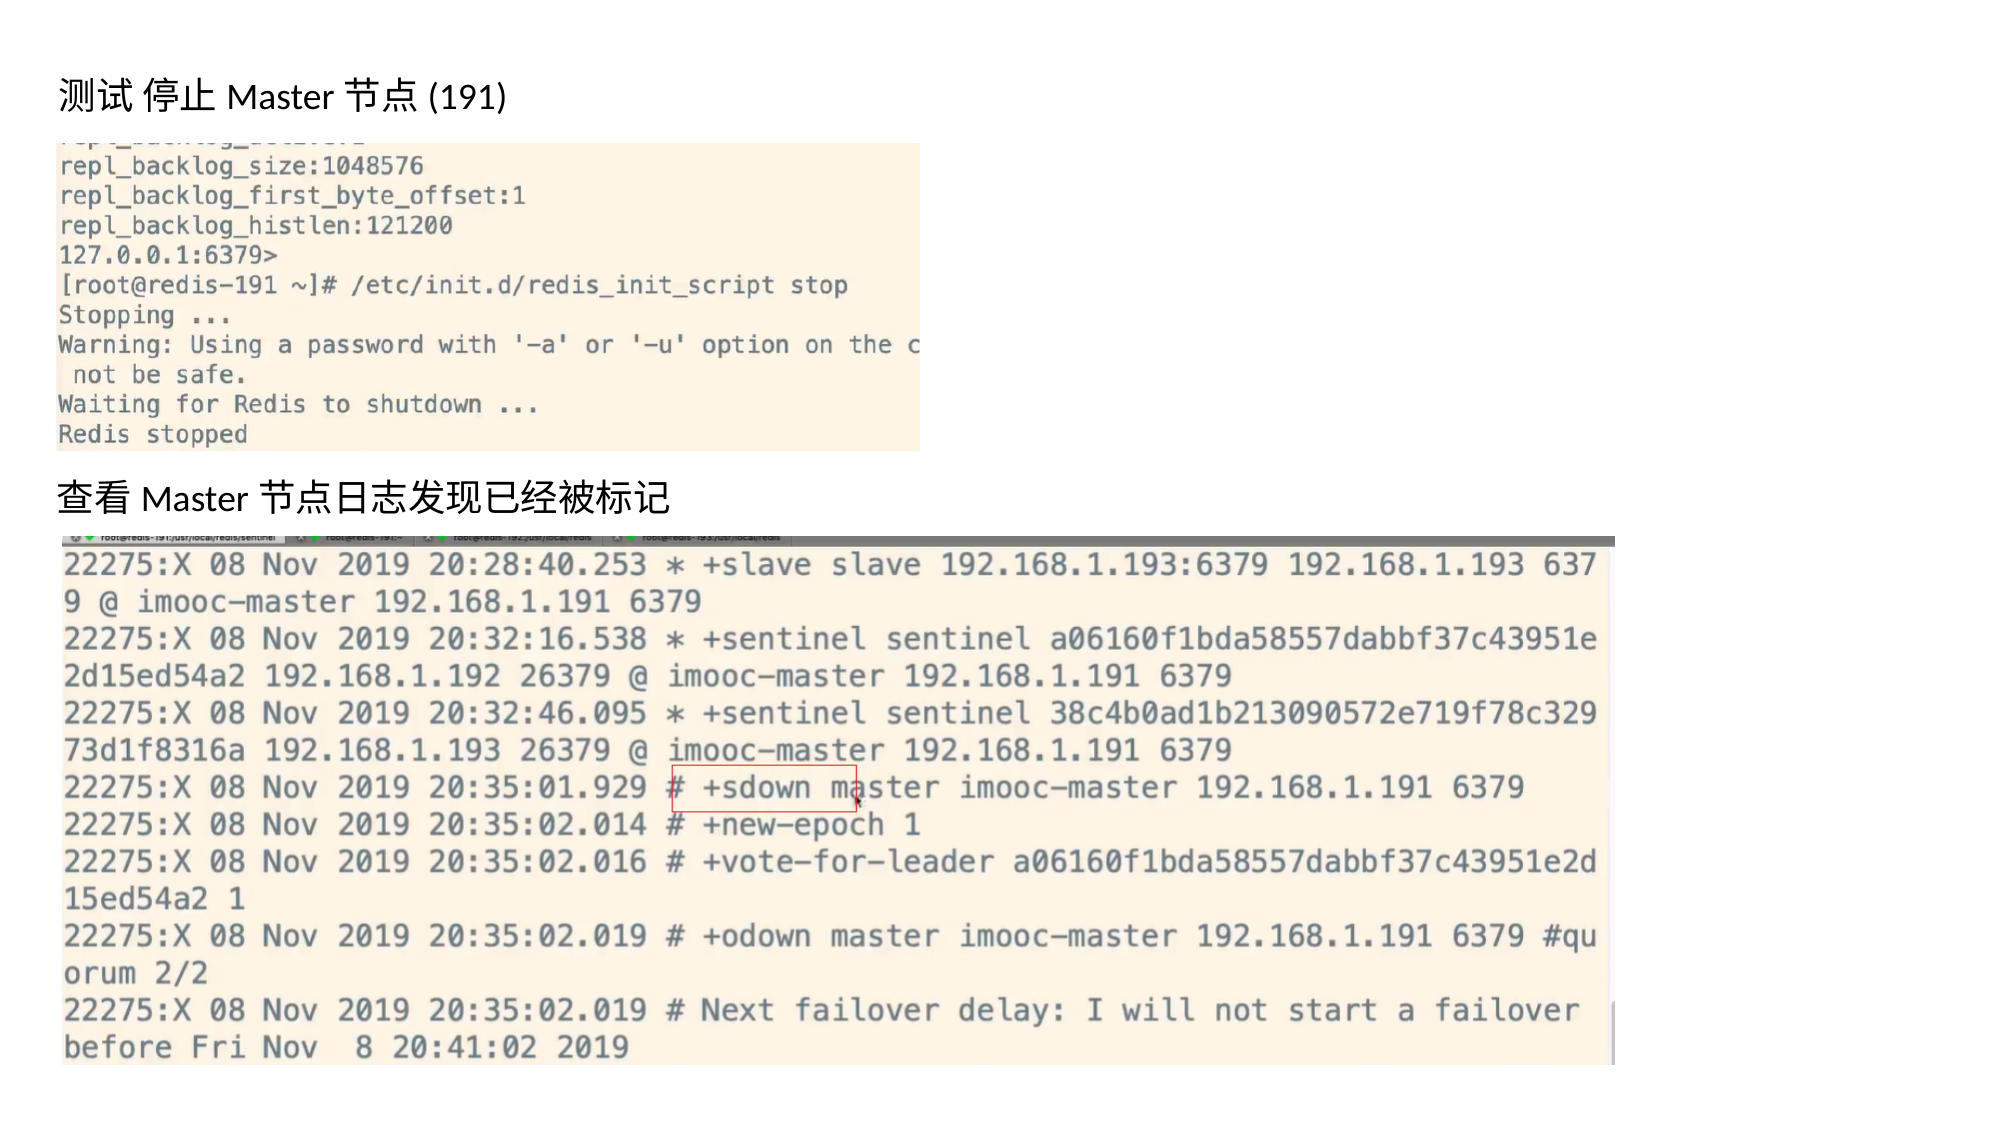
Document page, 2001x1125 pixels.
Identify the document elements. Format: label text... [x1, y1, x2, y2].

picture [62, 536, 1615, 1065]
text_box 测试 停止Master节点(191) [44, 64, 625, 124]
picture [56, 143, 920, 451]
text_box 查看Master节点日志发现已经被标记 [42, 466, 715, 527]
